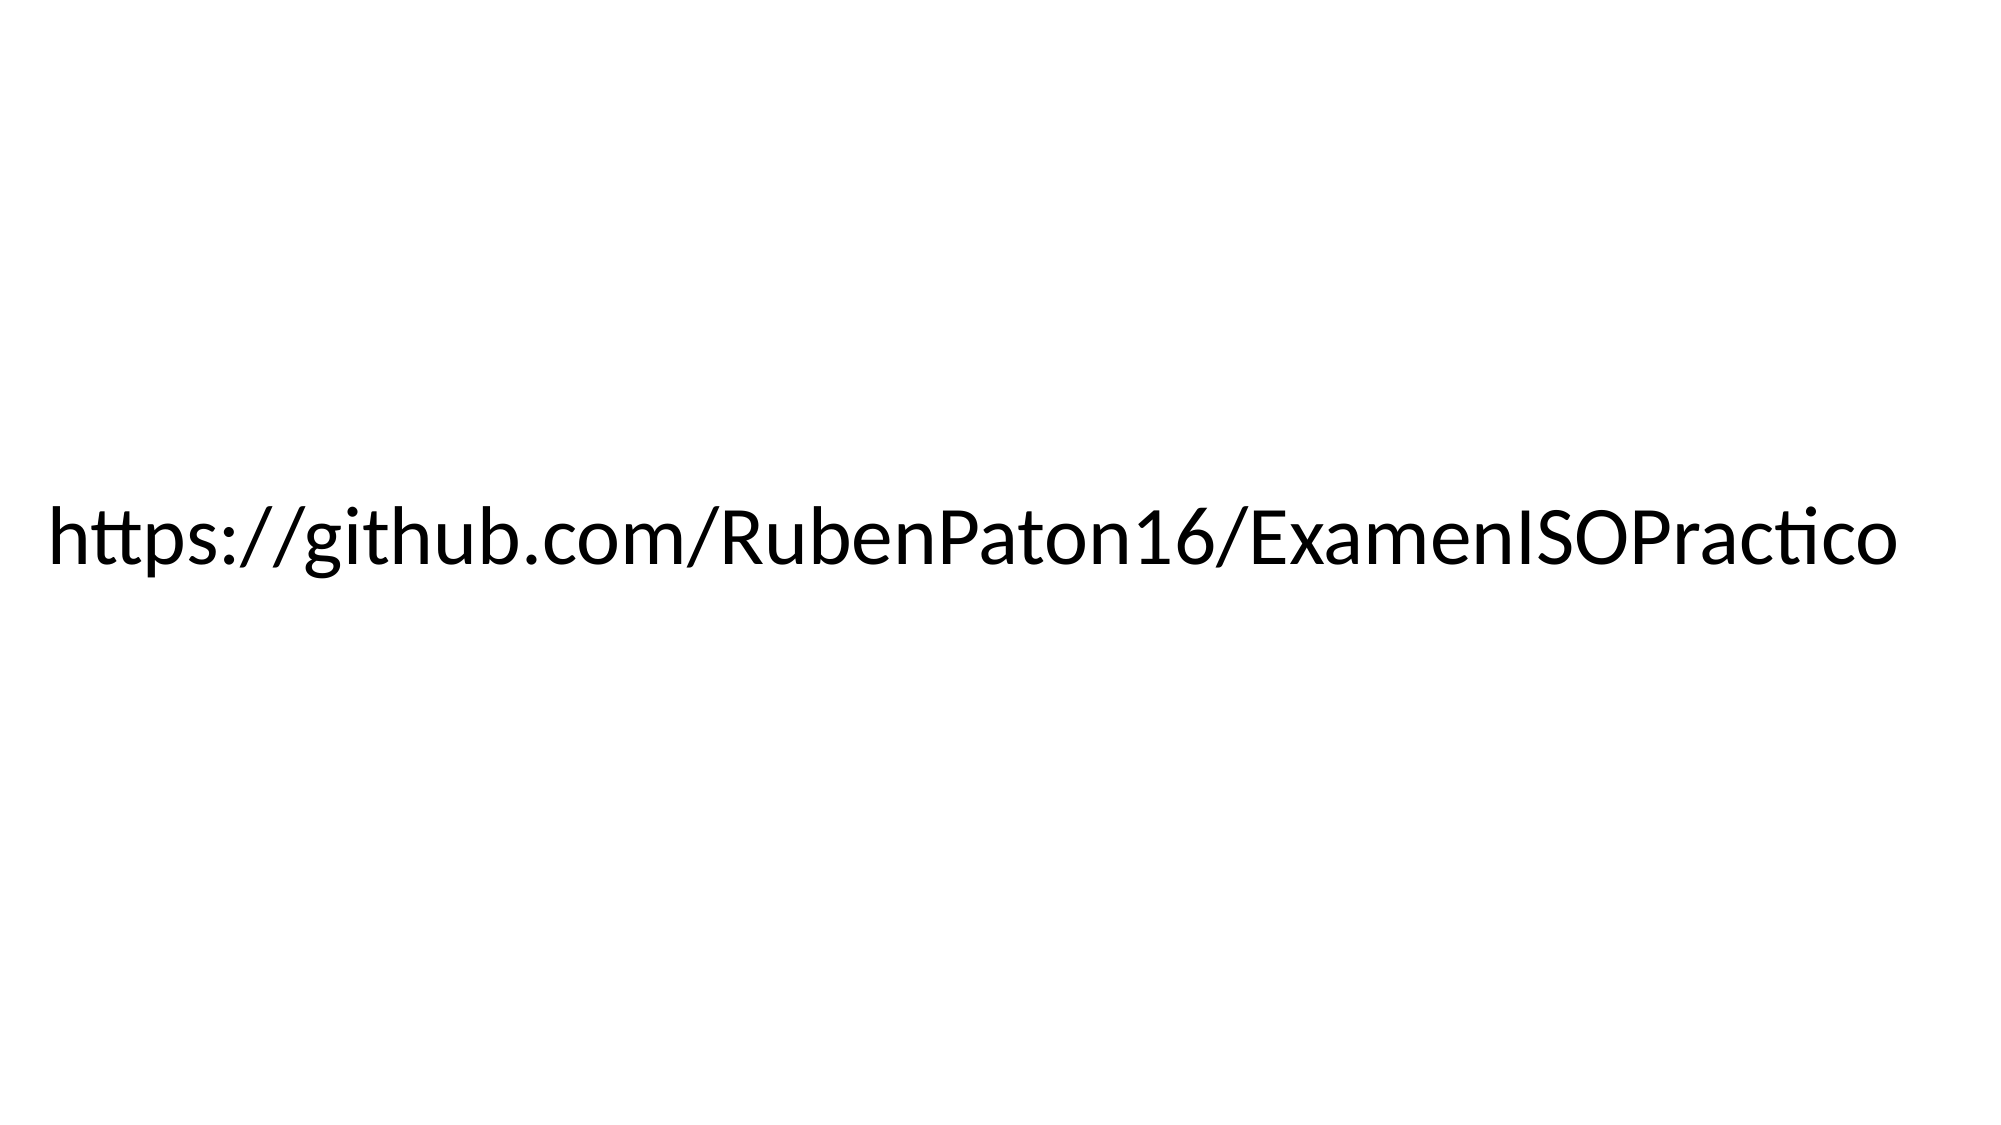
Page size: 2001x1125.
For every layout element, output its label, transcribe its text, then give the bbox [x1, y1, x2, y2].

text_box https://github.com/RubenPaton16/ExamenISOPractico [32, 473, 1952, 589]
